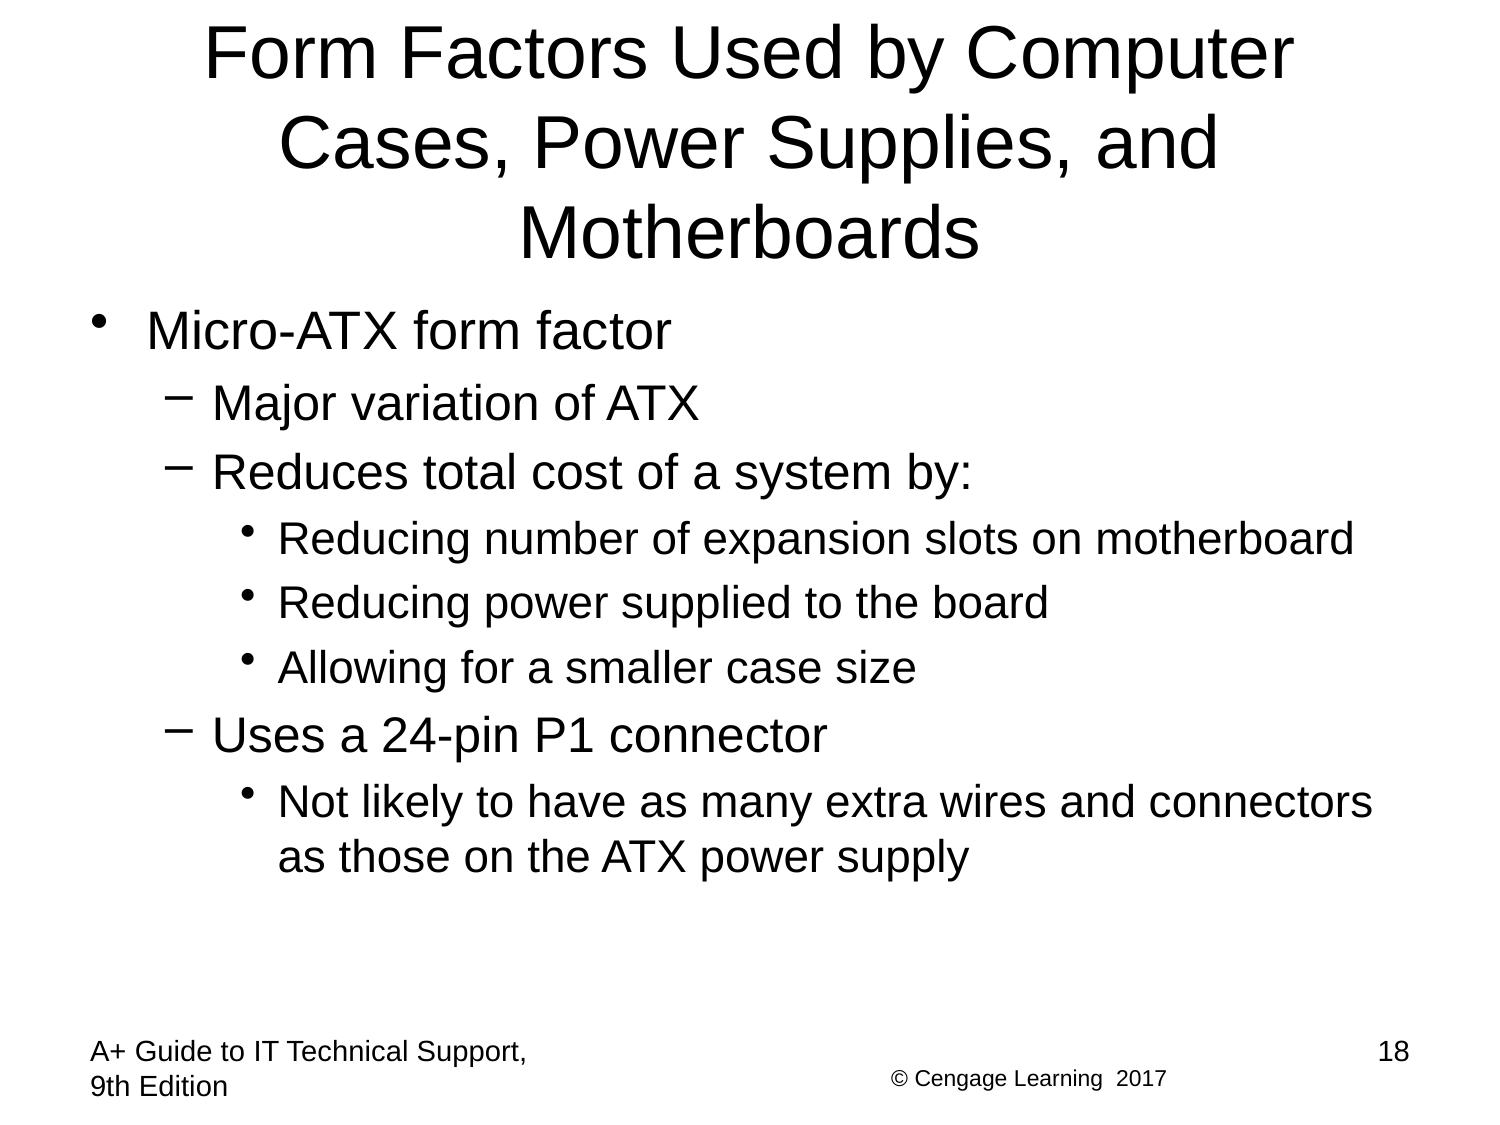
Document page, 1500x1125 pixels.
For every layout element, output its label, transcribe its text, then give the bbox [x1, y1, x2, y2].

slide_number 18 [1312, 1024, 1426, 1103]
footer A+ Guide to IT Technical Support, 9th Edition [74, 1024, 588, 1103]
title Form Factors Used by Computer Cases, Power Supplies, and Motherboards [75, 45, 1425, 233]
list Micro-ATX form factor Major variation of ATX Reduces total cost of a system by: Reducing number of expansion slots on motherboard Reducing power supplied to the board Allowing for a smaller case size Uses a 24-pin P1 connector Not likely to have as many extra wires and connectors as those on the ATX power supply [75, 287, 1425, 1005]
